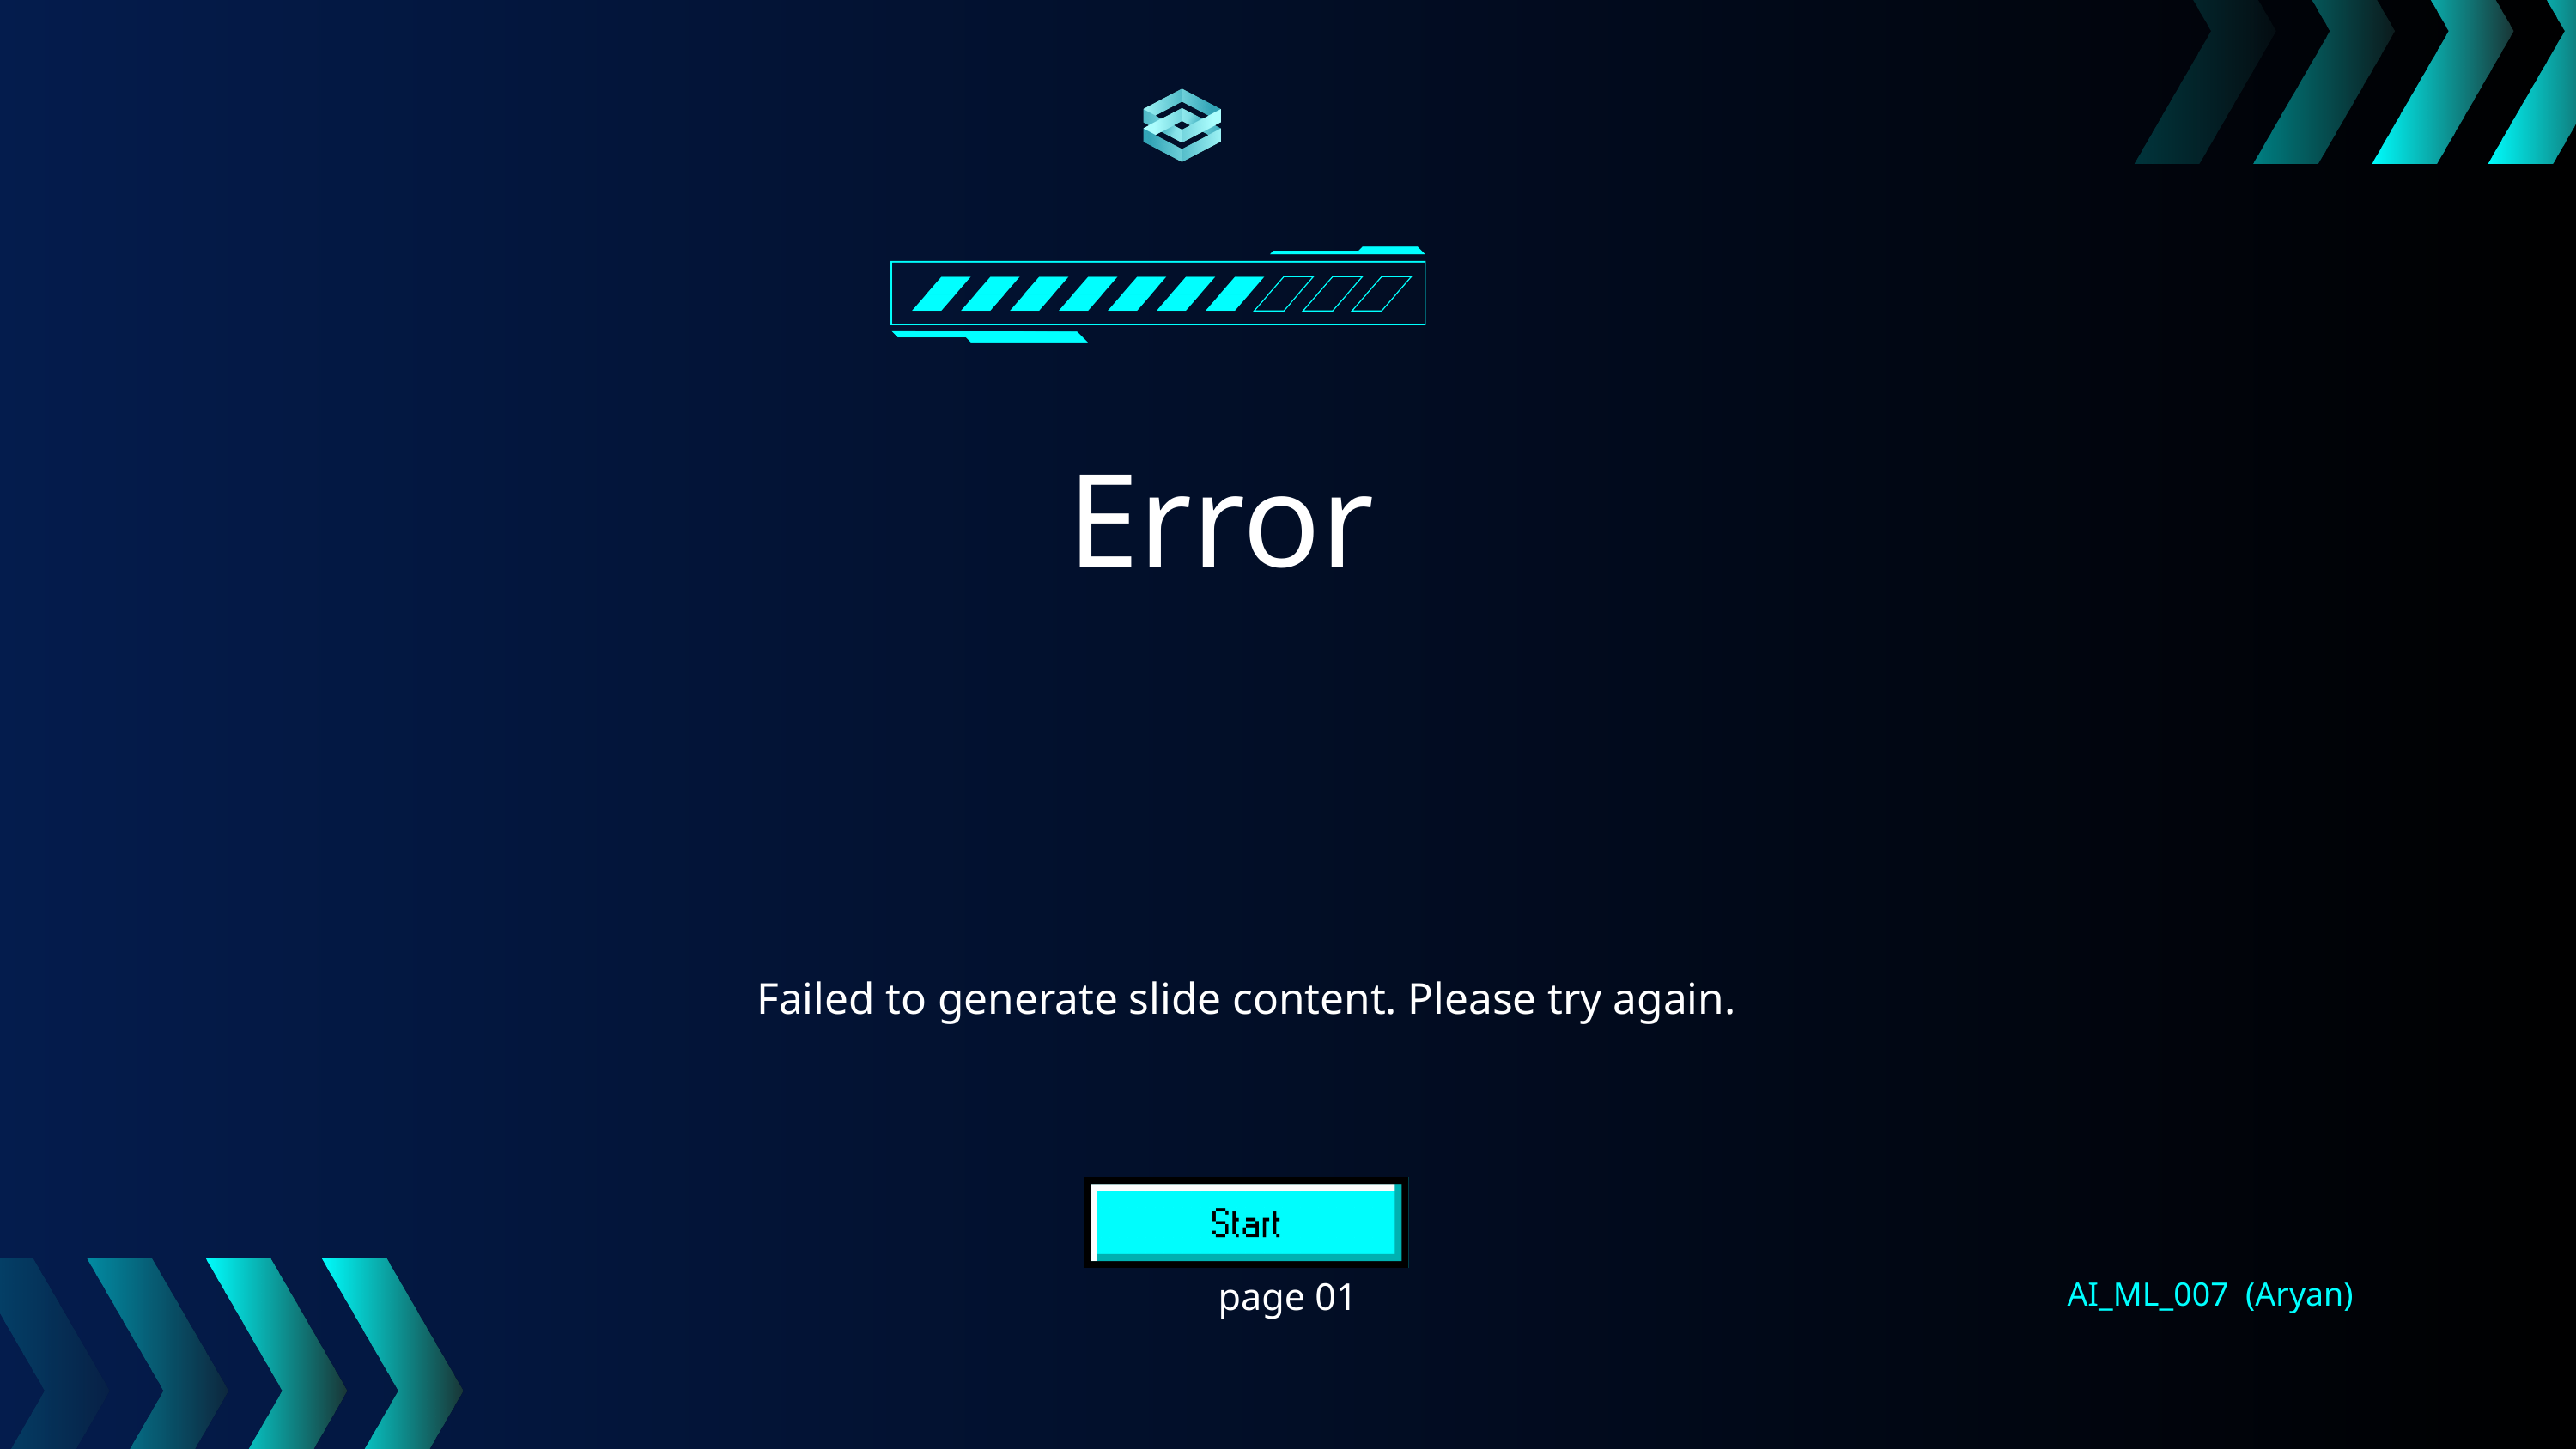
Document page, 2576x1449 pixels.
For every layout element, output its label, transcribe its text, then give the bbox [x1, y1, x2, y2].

text_box [1083, 1177, 1409, 1268]
text_box Failed to generate slide content. Please try again. [675, 976, 1817, 1023]
text_box [2134, 0, 2576, 164]
text_box Error [332, 391, 2110, 593]
text_box [890, 246, 1426, 343]
text_box [0, 1258, 464, 1449]
text_box [1143, 88, 1221, 162]
text_box page 01 [1124, 1277, 1452, 1319]
text_box AI_ML_007 (Aryan) [2054, 1267, 2382, 1319]
